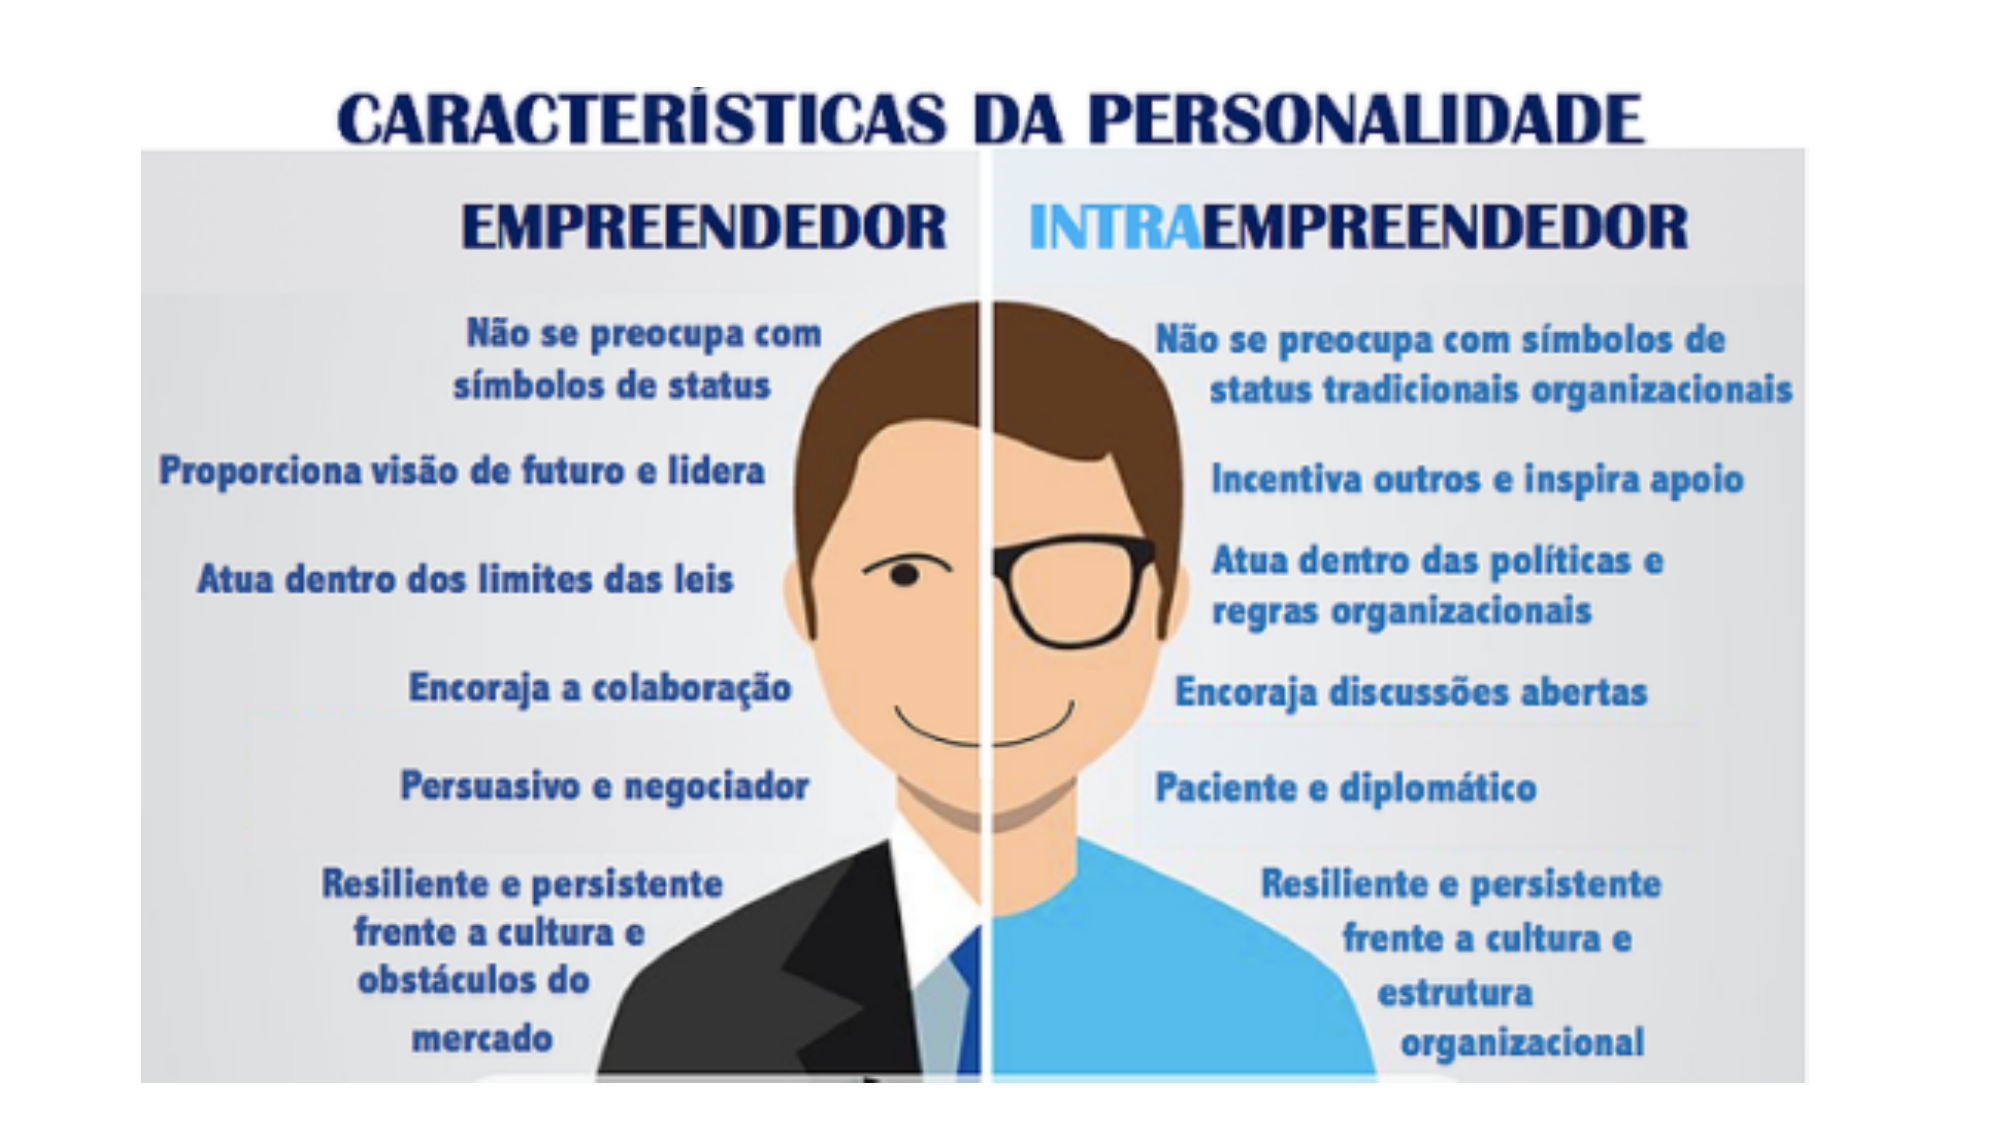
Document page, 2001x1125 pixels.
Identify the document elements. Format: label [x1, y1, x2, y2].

picture [141, 87, 1809, 1083]
